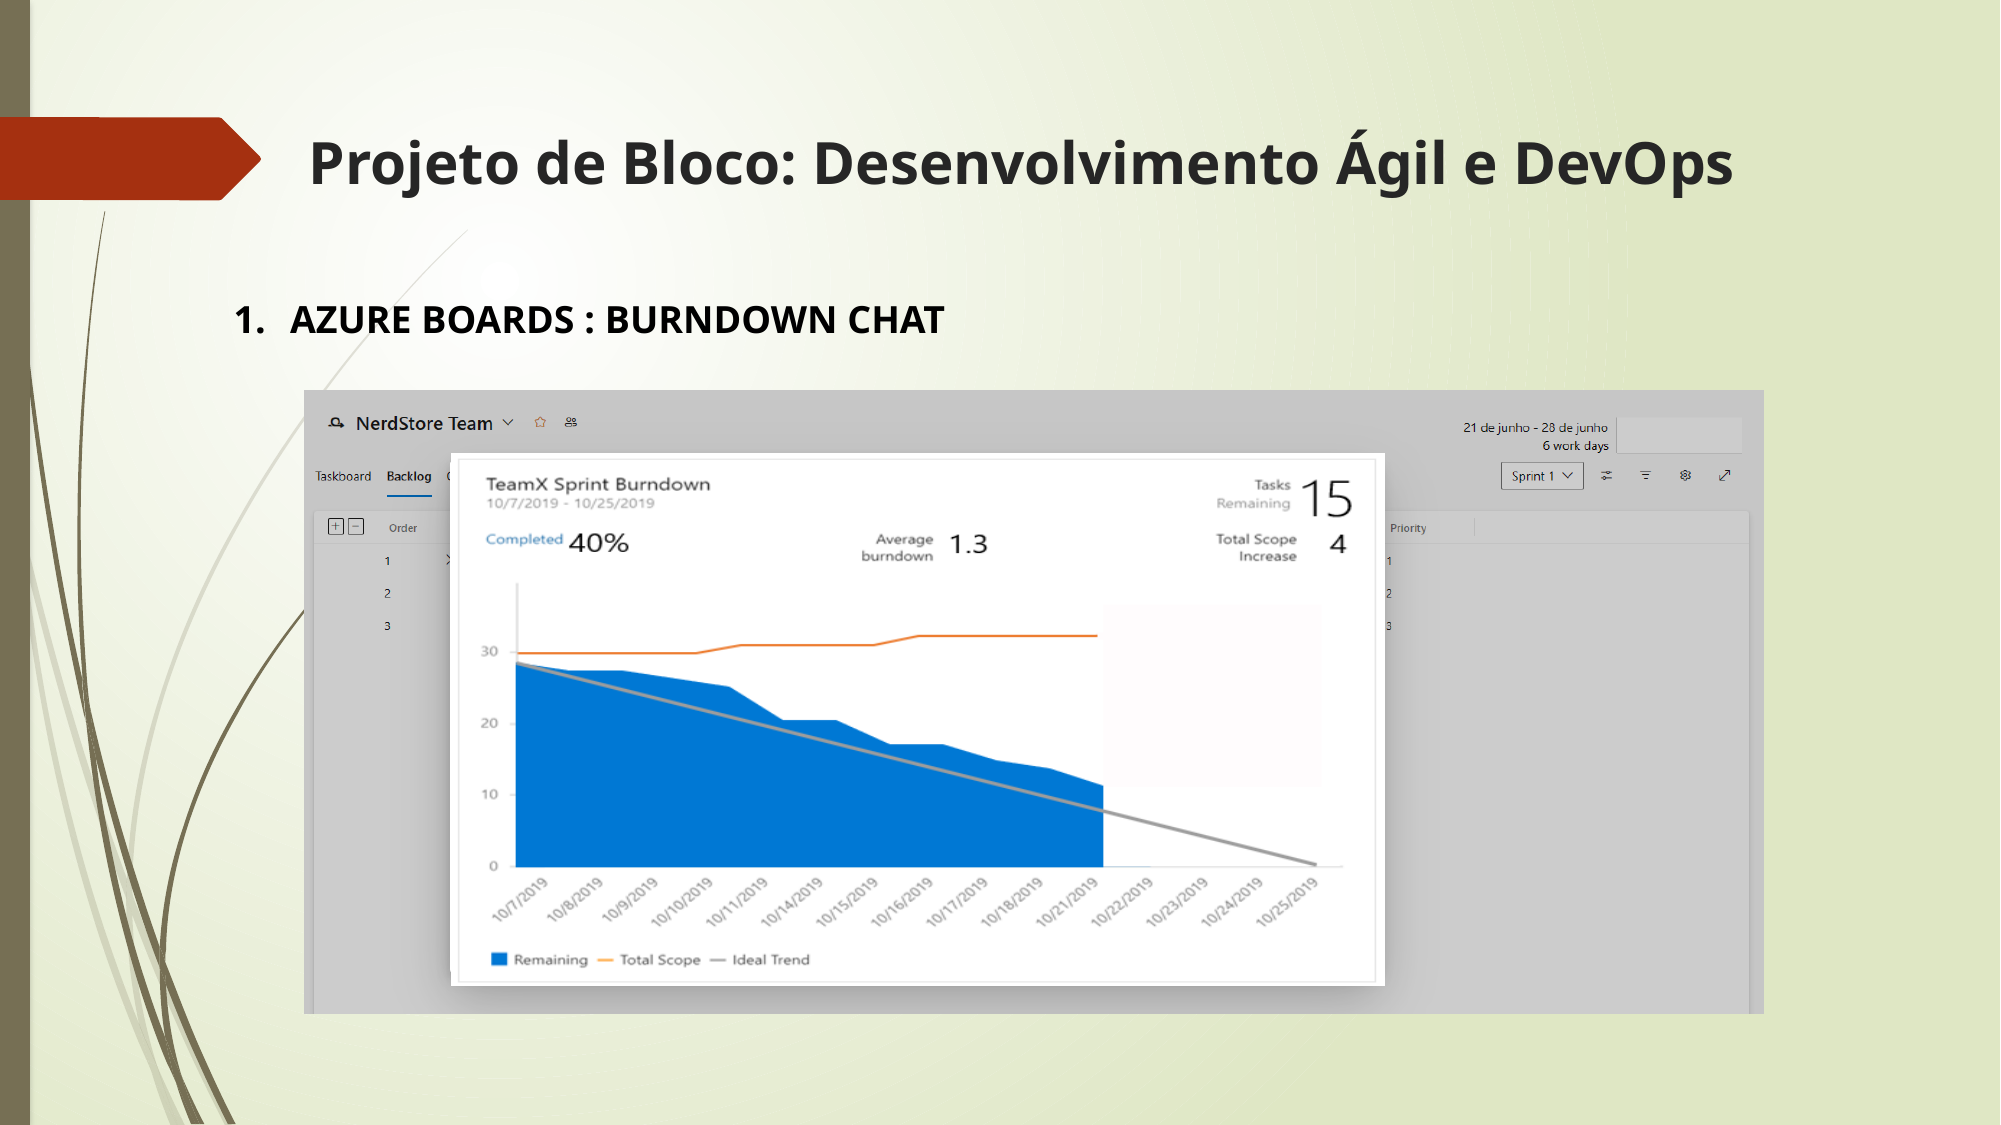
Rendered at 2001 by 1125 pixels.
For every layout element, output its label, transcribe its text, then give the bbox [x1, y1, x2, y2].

title Projeto de Bloco: Desenvolvimento Ágil e DevOps [293, 118, 1777, 222]
text_box AZURE BOARDS : BURNDOWN CHAT [218, 221, 1023, 349]
picture [304, 390, 1764, 1014]
